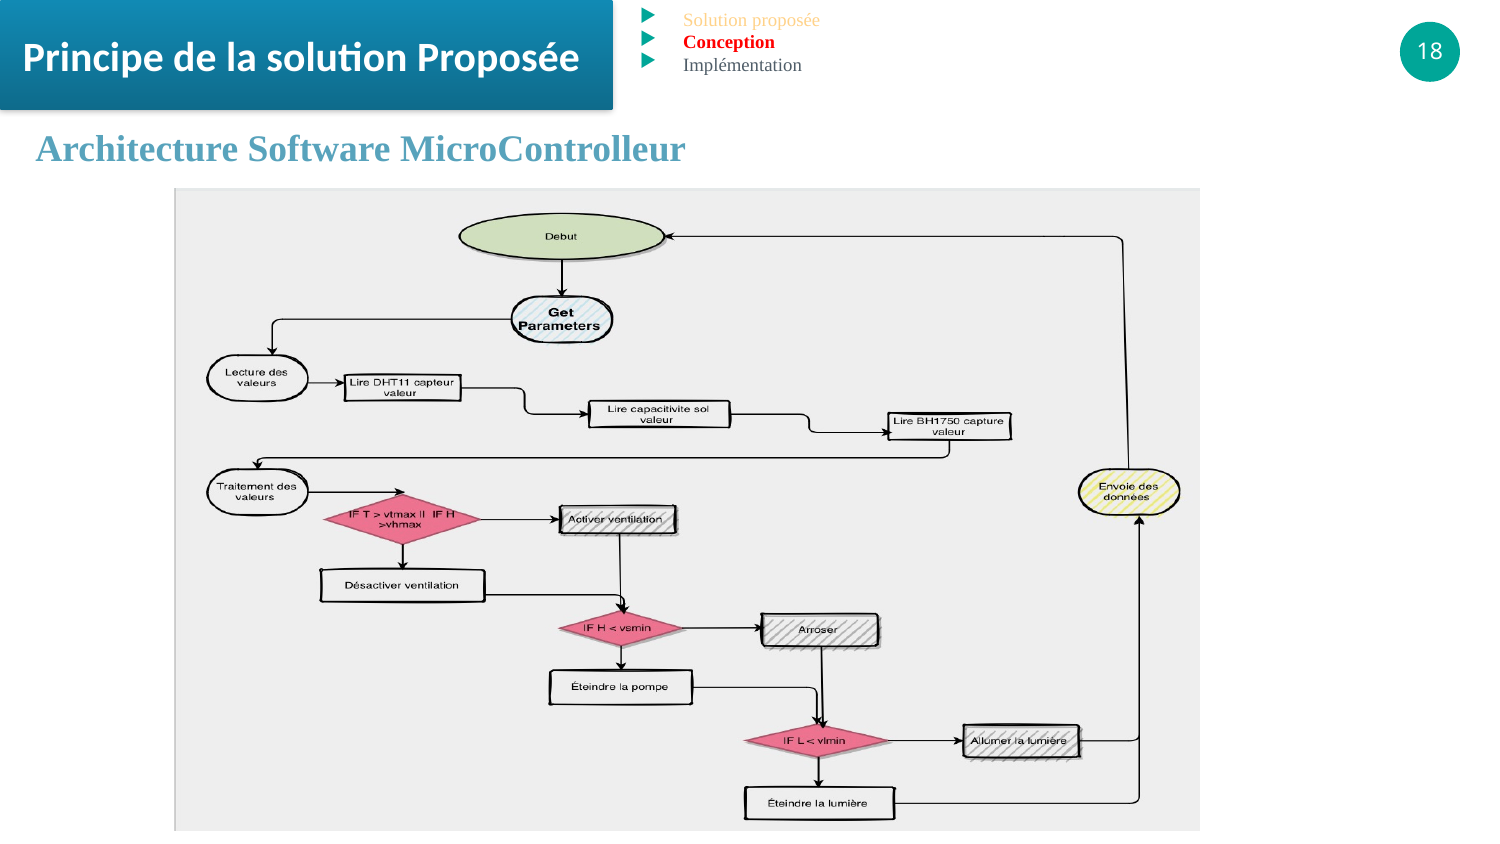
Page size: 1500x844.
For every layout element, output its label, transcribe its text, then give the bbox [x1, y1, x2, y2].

text_box Solution proposée Conception Implémentation [624, 0, 1046, 83]
text_box Architecture Software MicroControlleur [20, 116, 949, 177]
text_box Principe de la solution Proposée [0, 0, 613, 110]
picture [174, 188, 1201, 831]
